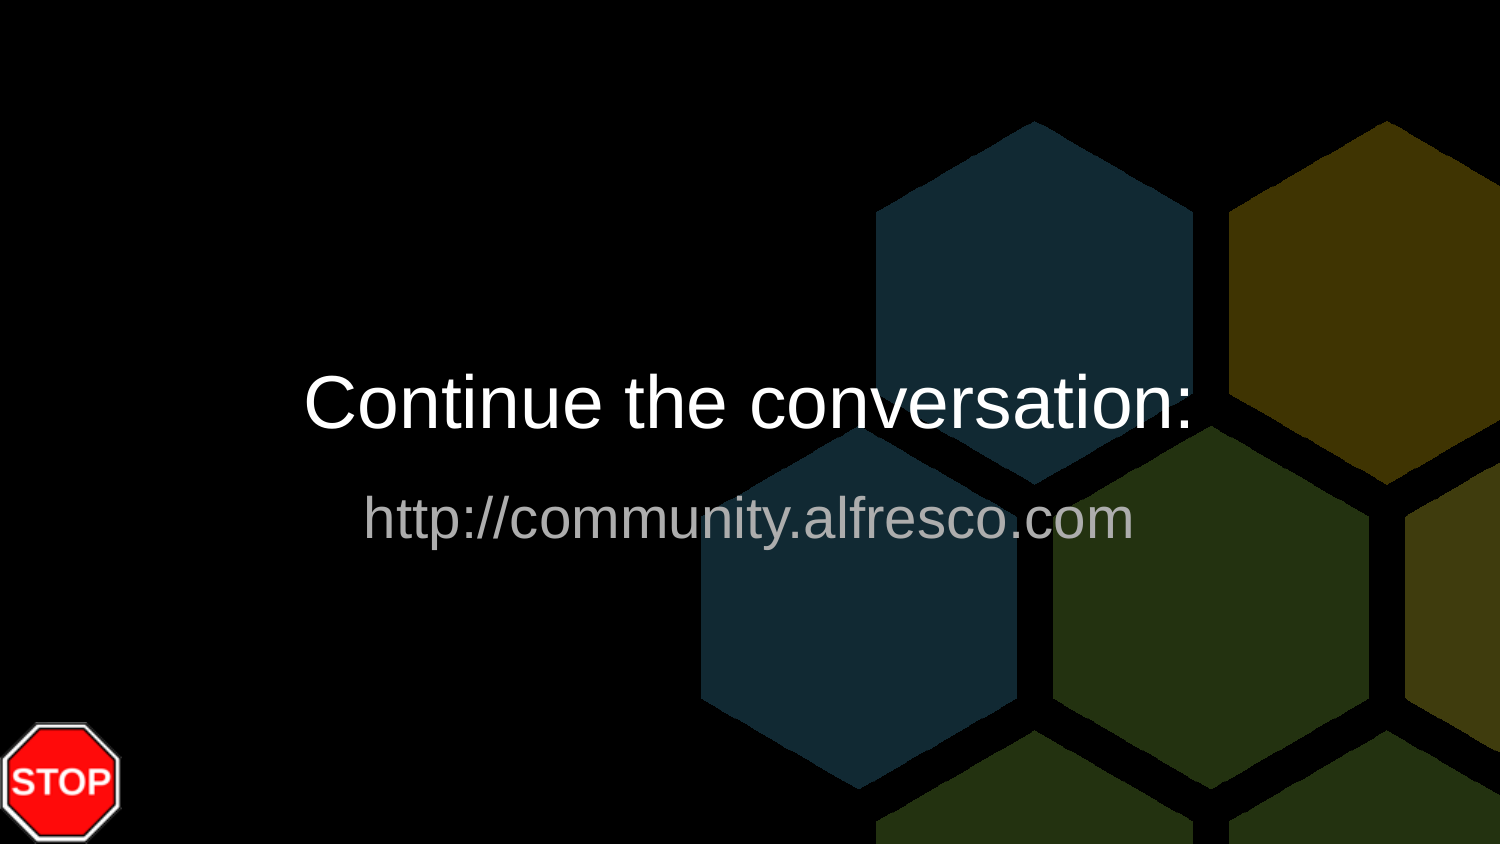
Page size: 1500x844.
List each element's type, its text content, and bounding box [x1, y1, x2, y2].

text_box Continue the conversation: [51, 122, 1449, 459]
picture [0, 0, 1500, 844]
text_box http://community.alfresco.com [51, 464, 1449, 681]
